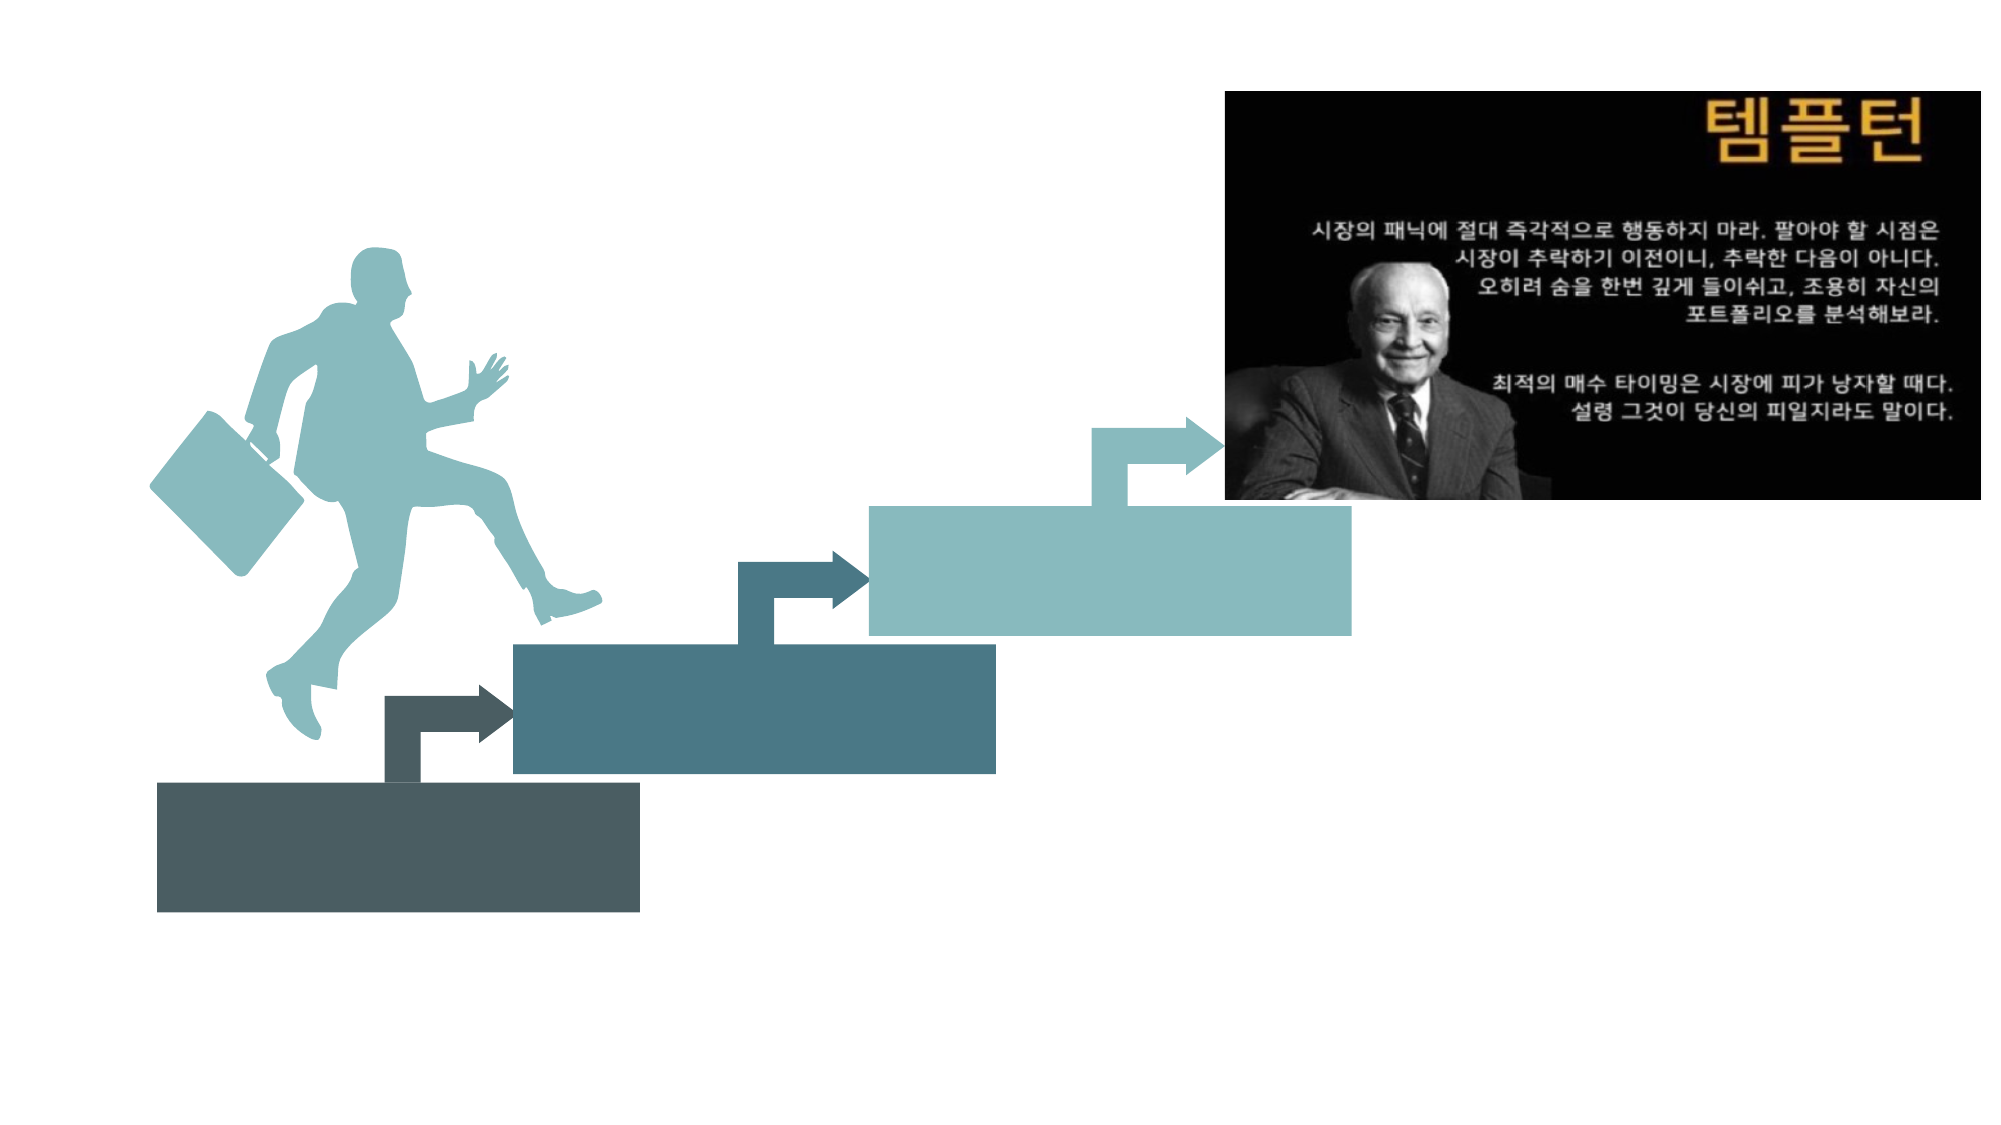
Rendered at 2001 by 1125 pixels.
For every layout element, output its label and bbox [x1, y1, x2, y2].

picture [1224, 91, 1984, 500]
text_box [512, 643, 997, 775]
text_box [149, 247, 603, 740]
text_box [156, 782, 641, 913]
text_box [1090, 414, 1224, 516]
text_box [868, 505, 1353, 637]
text_box [383, 682, 512, 784]
text_box [737, 548, 868, 650]
